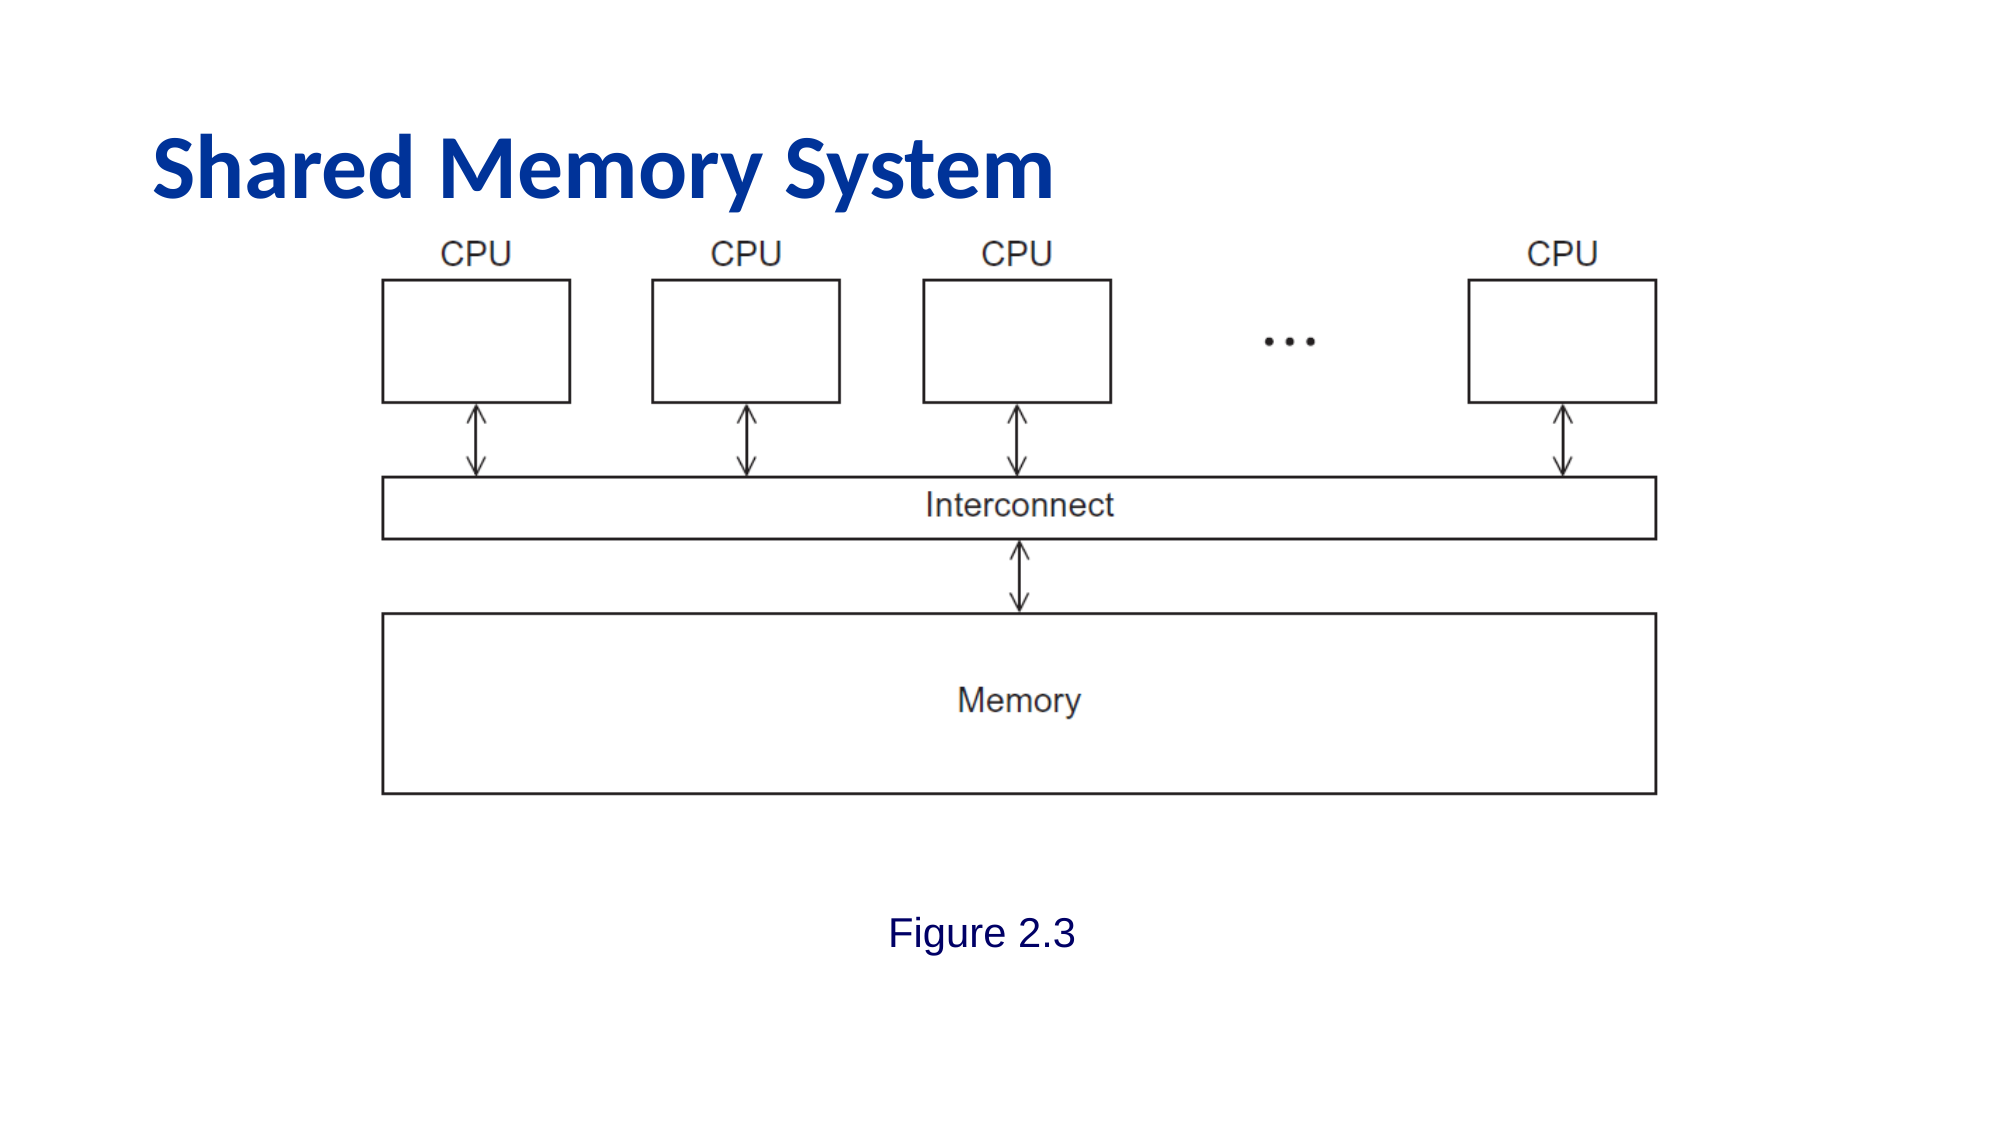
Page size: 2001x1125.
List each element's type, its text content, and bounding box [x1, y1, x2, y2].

picture [362, 217, 1694, 815]
title Shared Memory System [137, 59, 1863, 278]
text_box Figure 2.3 [873, 898, 1091, 964]
